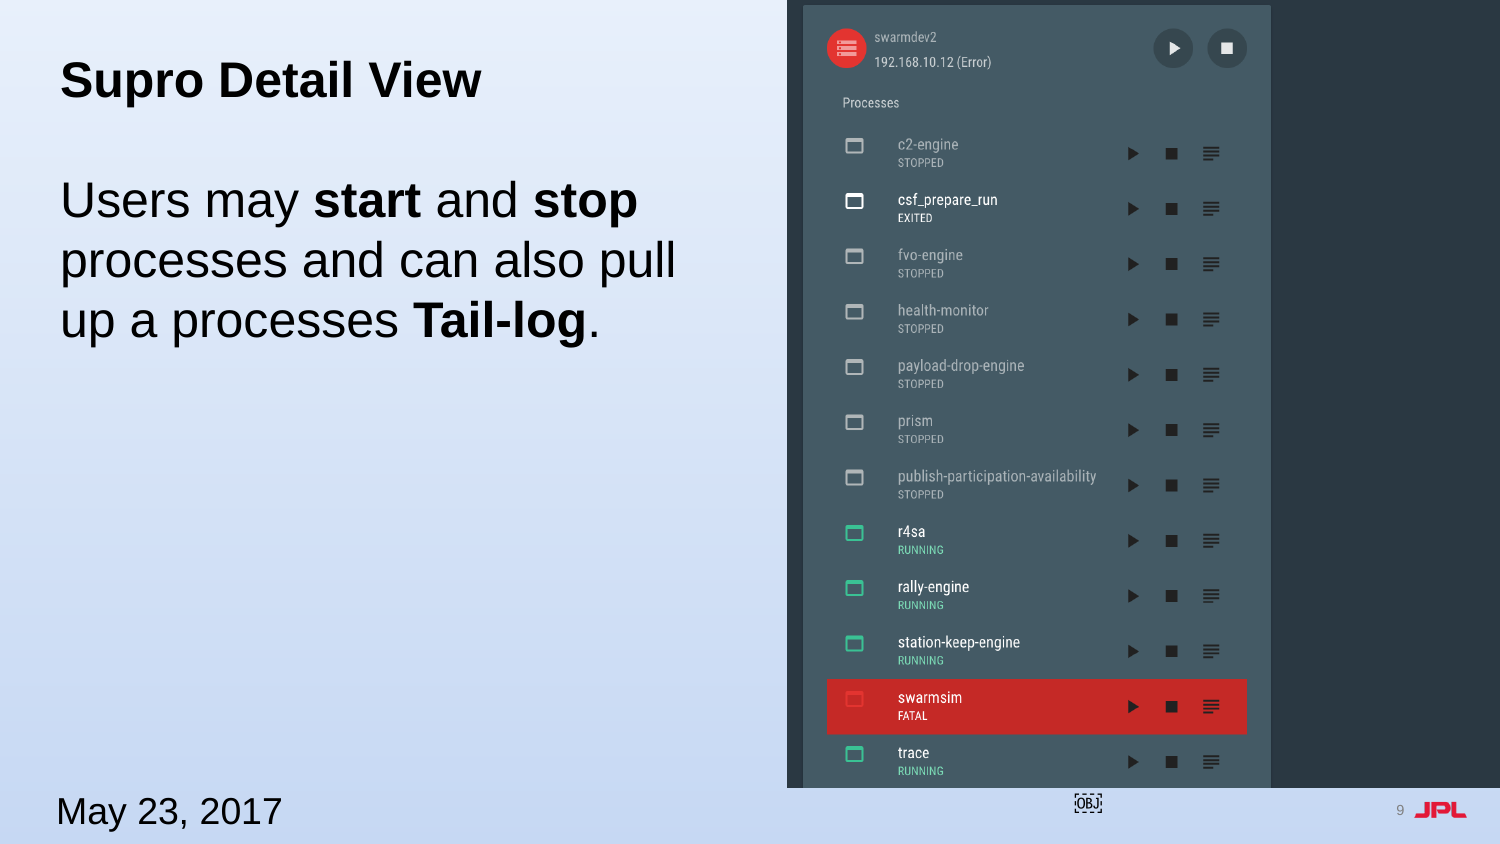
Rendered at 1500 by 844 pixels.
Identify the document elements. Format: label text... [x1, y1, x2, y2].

text_box ￼ [1074, 797, 1412, 833]
title Supro Detail View Users may start and stop processes and can also pull up a processes Tail-log. [52, 39, 741, 781]
text_box May 23, 2017 [55, 786, 406, 833]
picture [1413, 798, 1469, 819]
picture [787, 0, 1500, 789]
